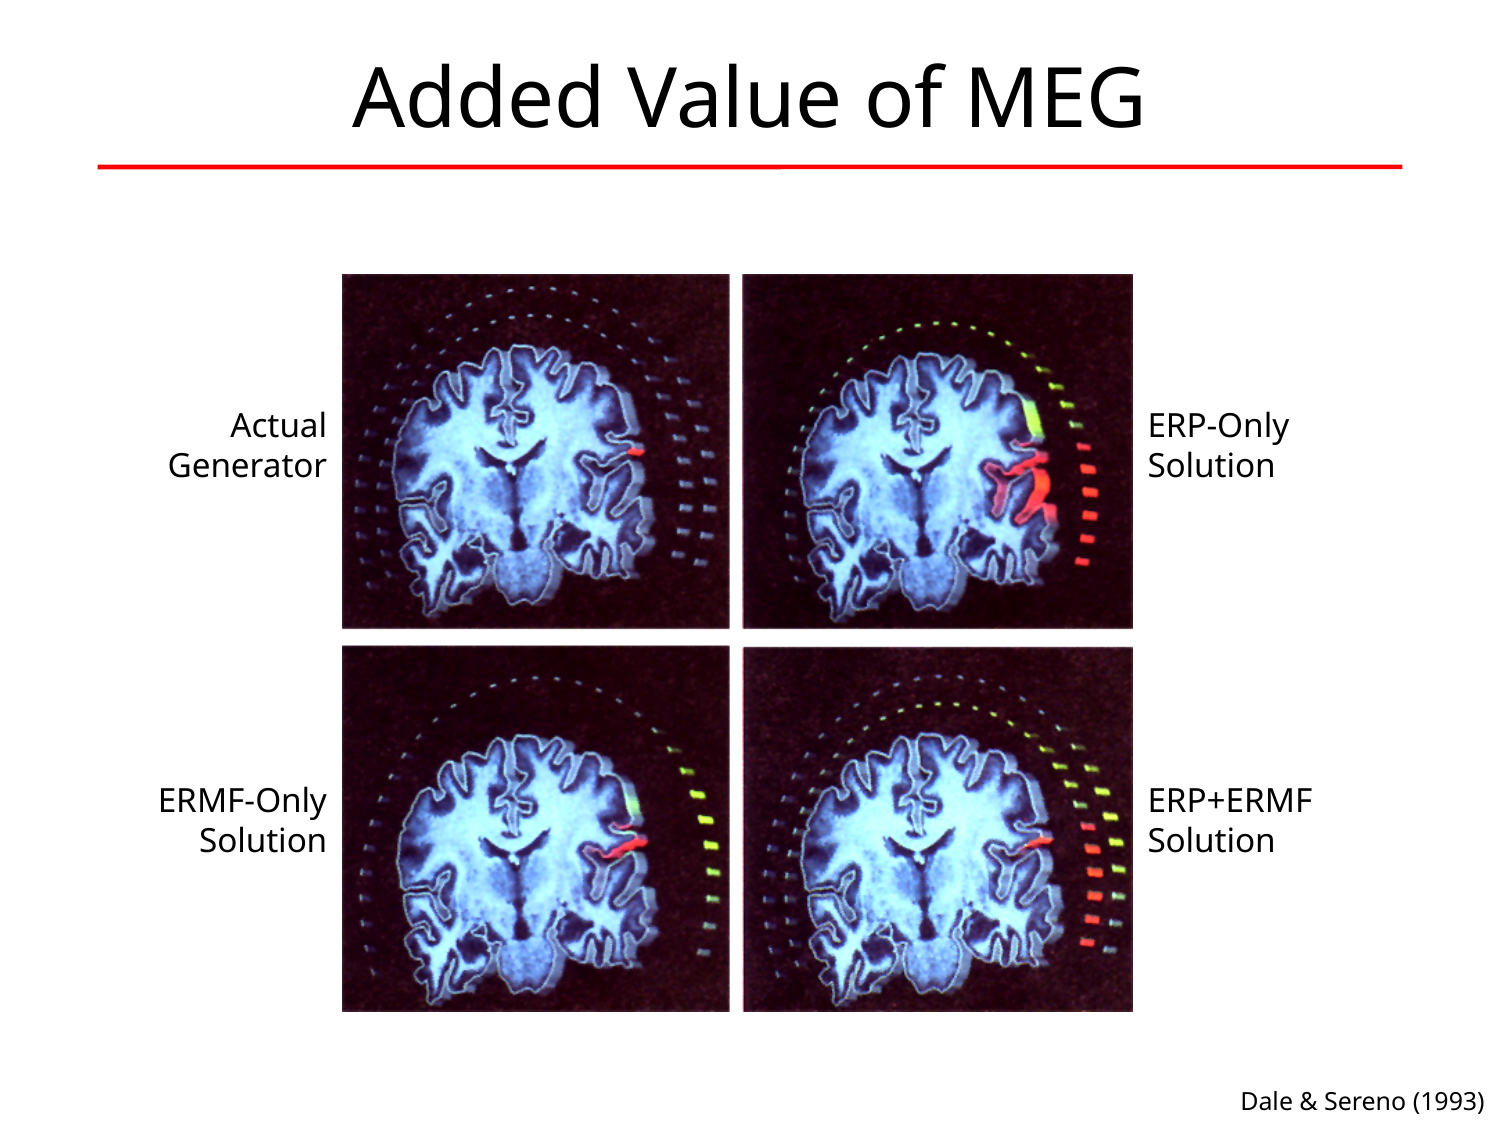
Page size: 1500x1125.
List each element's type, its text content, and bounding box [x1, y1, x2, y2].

title Added Value of MEG [74, 0, 1426, 188]
text_box ERP-Only Solution [1137, 396, 1351, 492]
text_box Actual Generator [152, 396, 336, 492]
text_box ERMF-Only Solution [124, 772, 336, 867]
text_box ERP+ERMF Solution [1137, 772, 1351, 867]
picture [341, 274, 1133, 1012]
text_box Dale & Sereno (1993) [1177, 1077, 1500, 1123]
